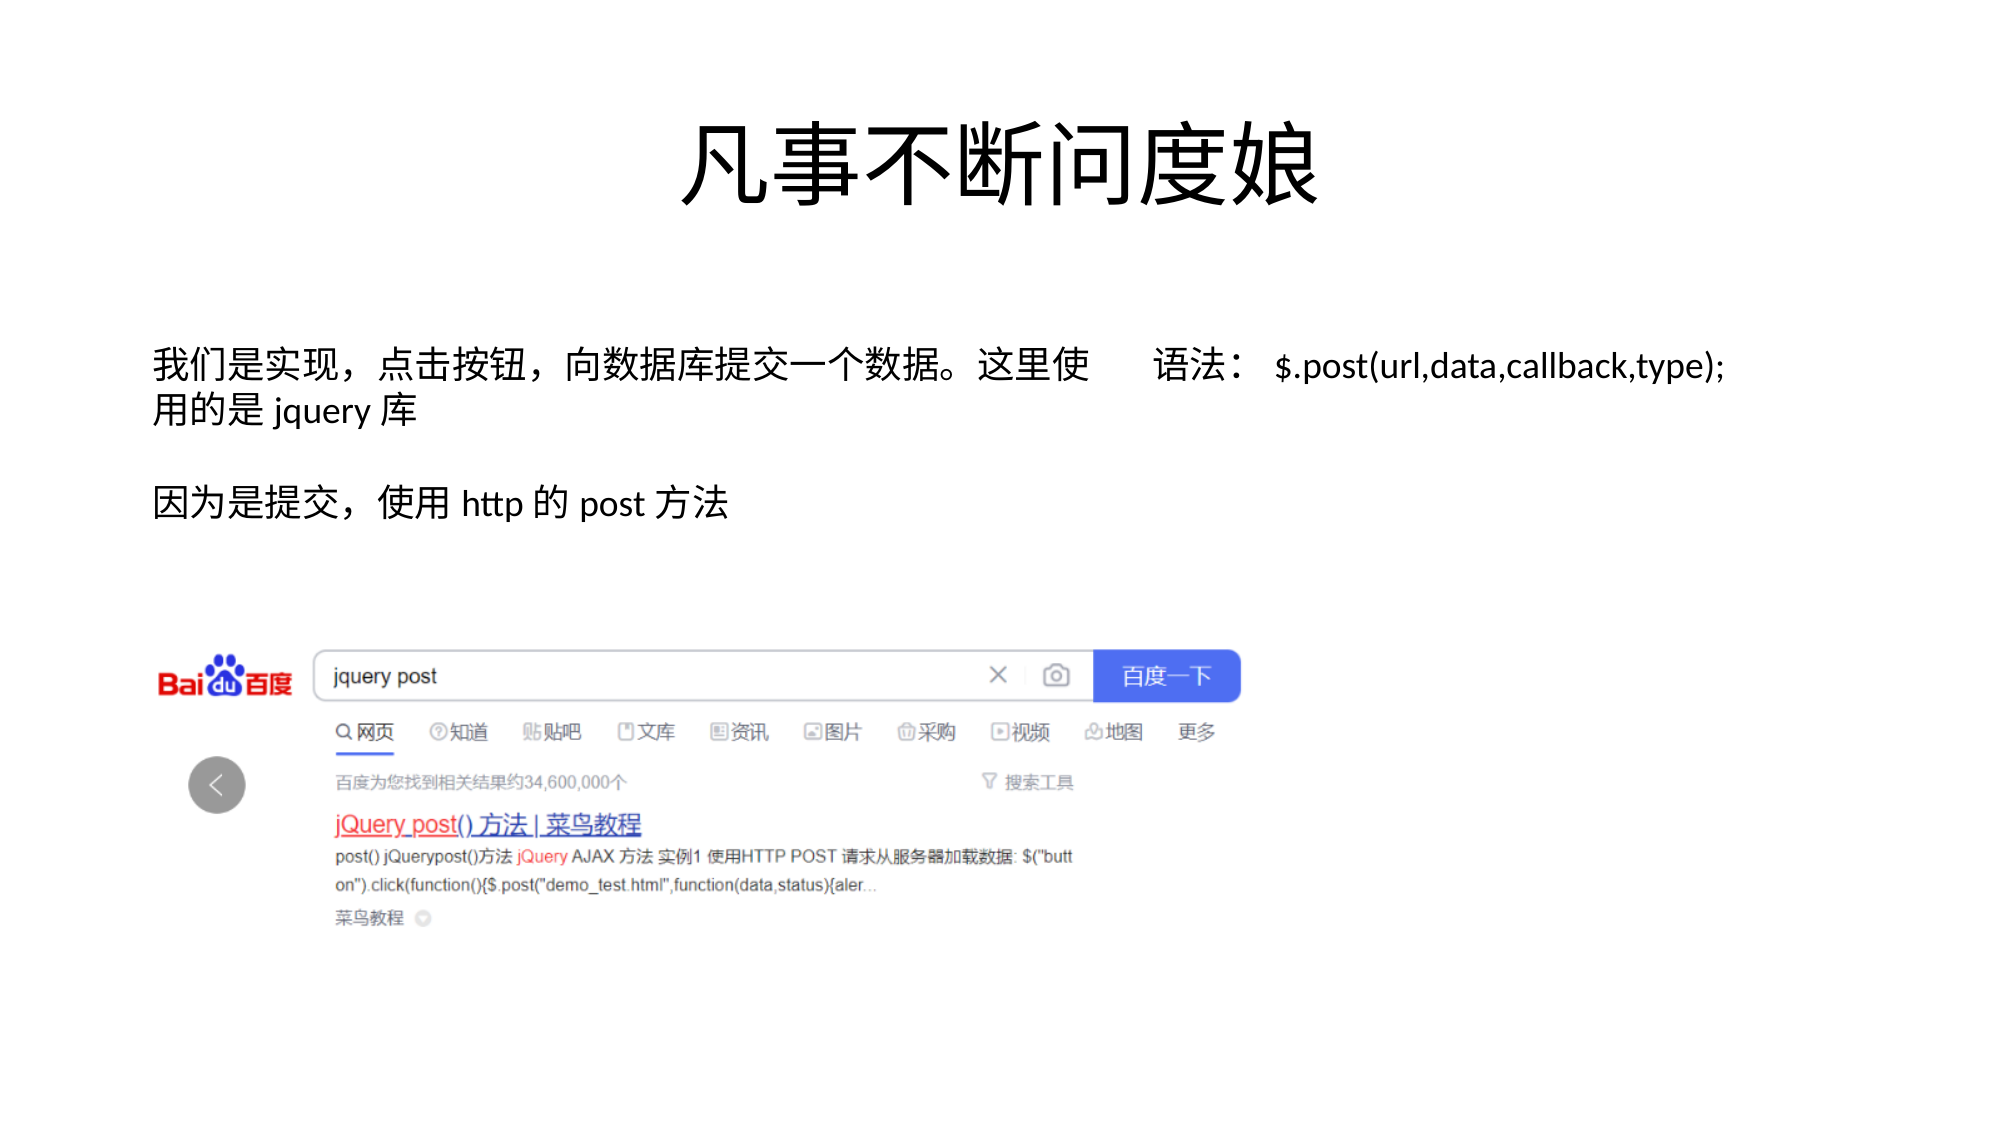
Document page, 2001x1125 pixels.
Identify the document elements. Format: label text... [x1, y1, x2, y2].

picture [157, 593, 1281, 971]
text_box 因为是提交，使用http的post方法 [137, 471, 1138, 532]
text_box 语法：$.post(url,data,callback,type); [1137, 333, 2000, 393]
title 凡事不断问度娘 [137, 59, 1863, 278]
text_box 我们是实现，点击按钮，向数据库提交一个数据。这里使用的是jquery库 [137, 333, 1138, 438]
